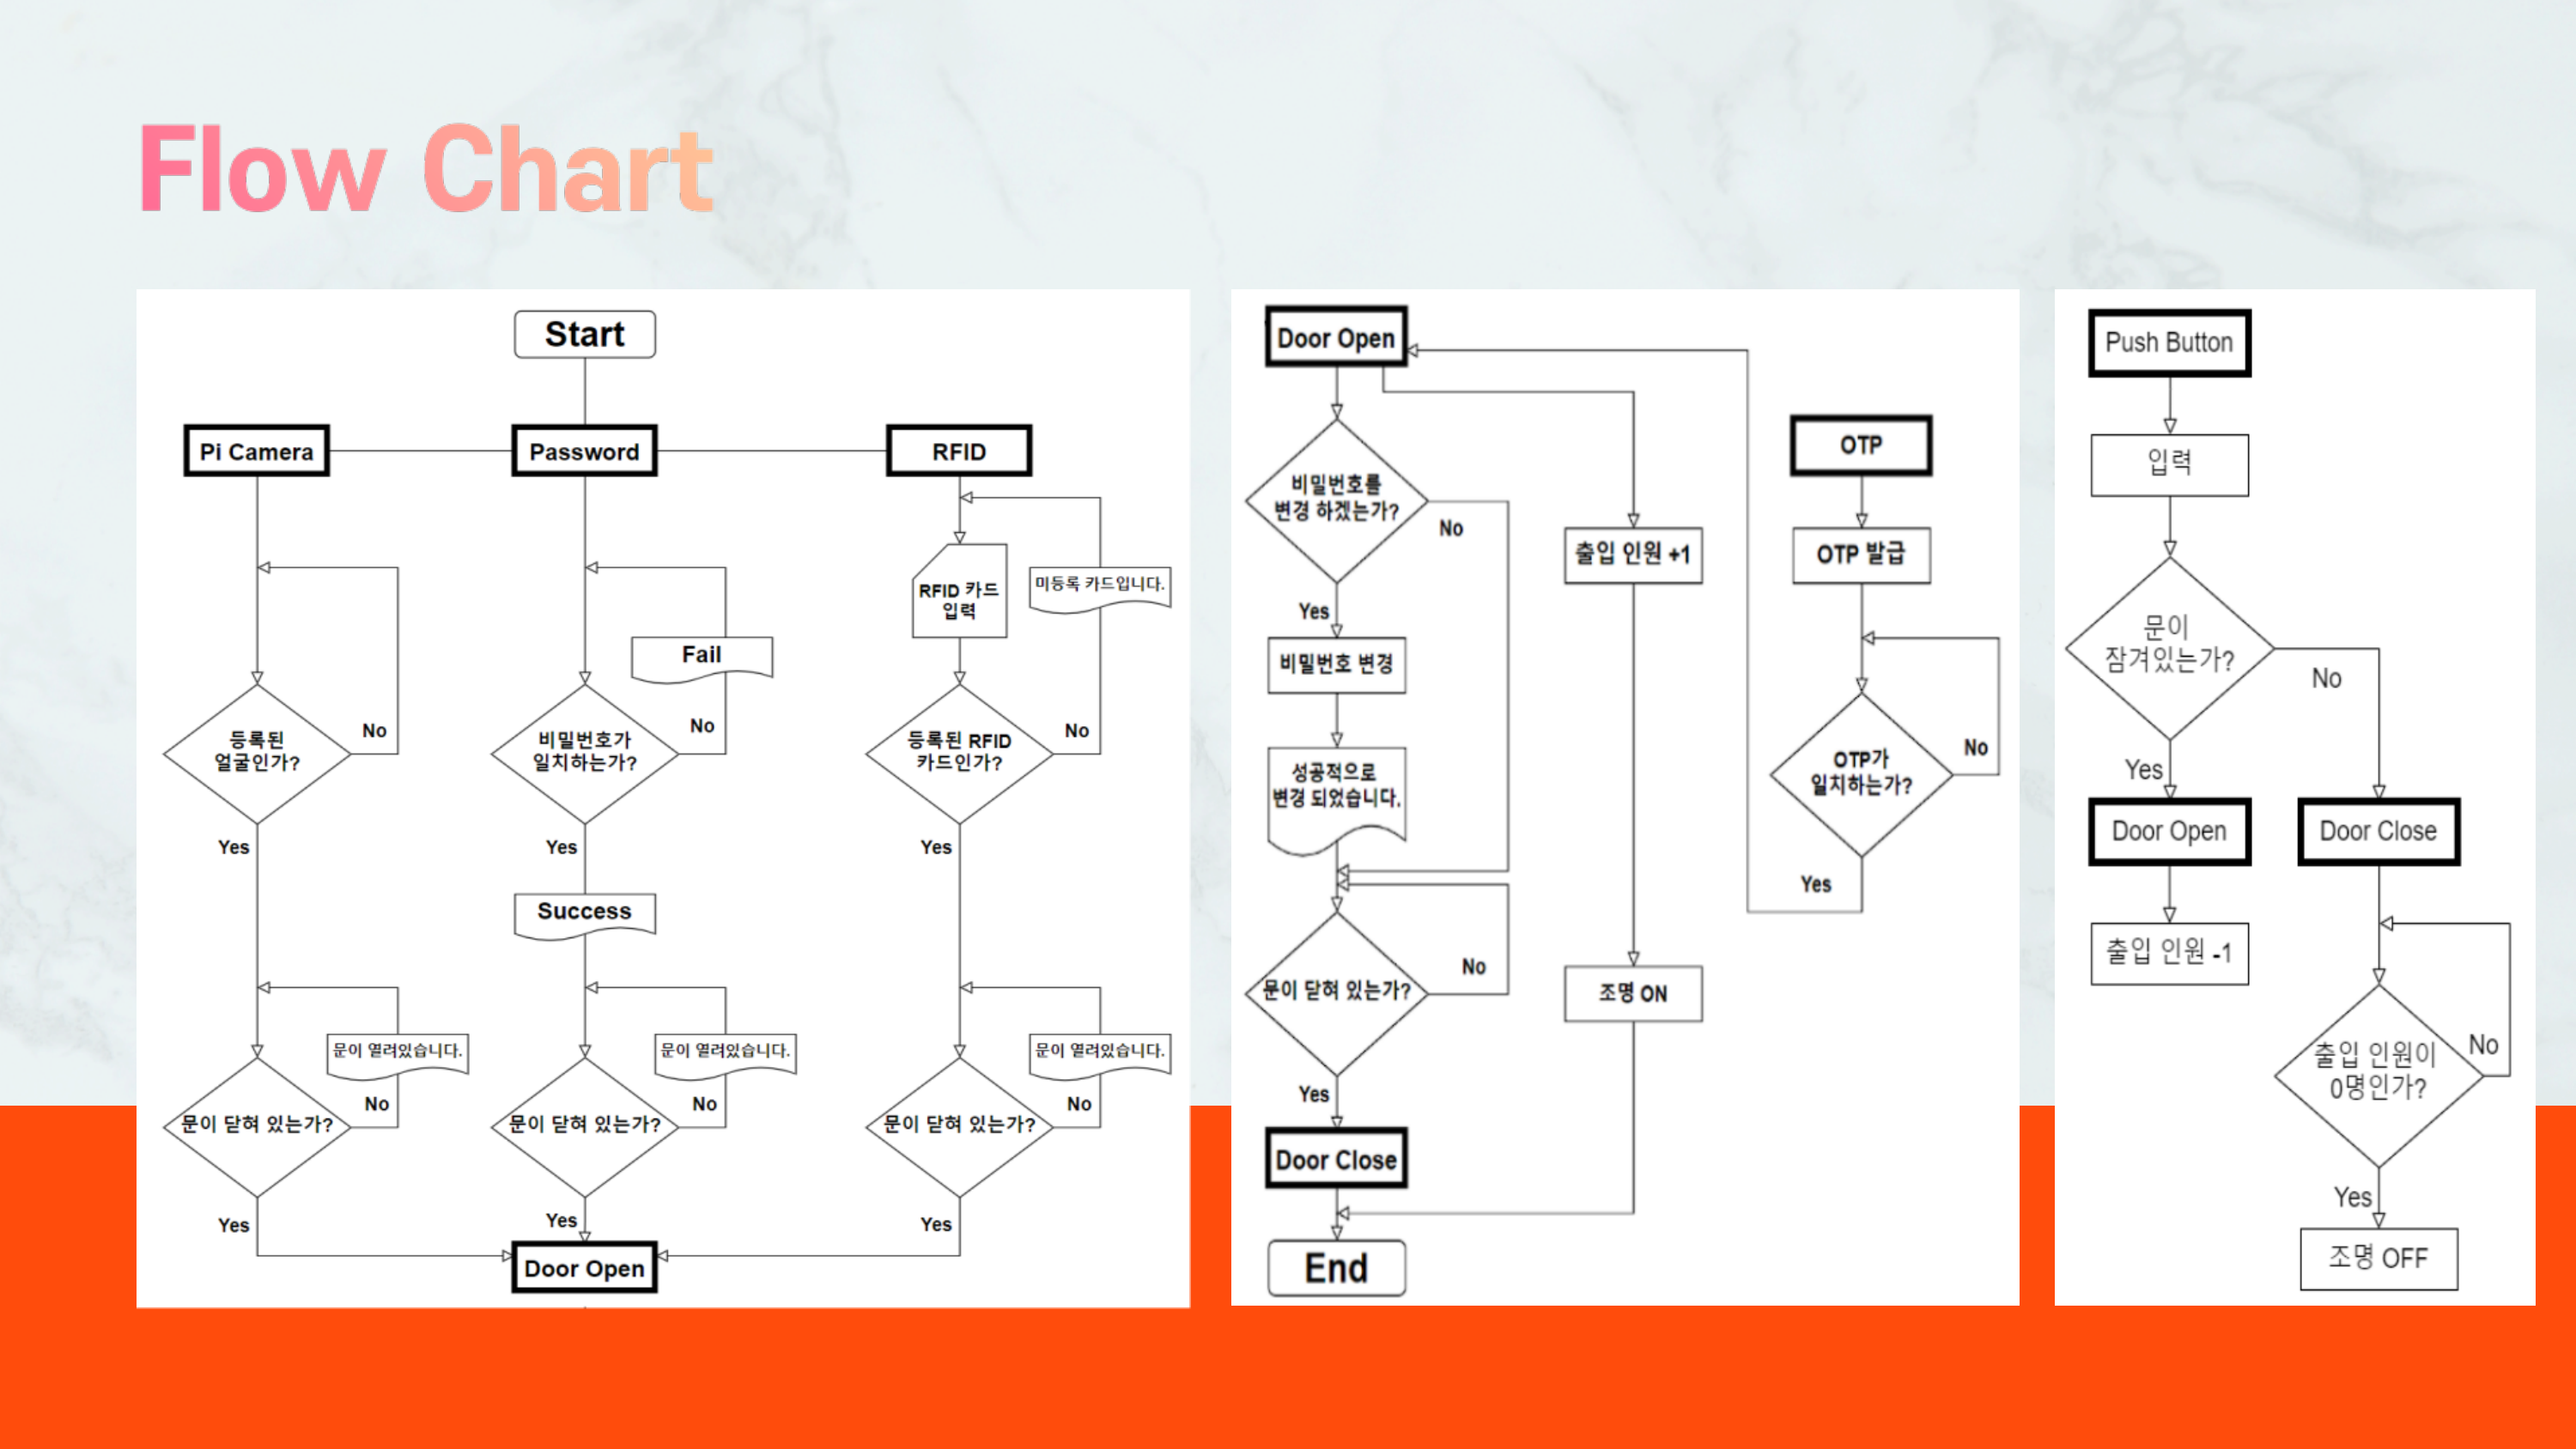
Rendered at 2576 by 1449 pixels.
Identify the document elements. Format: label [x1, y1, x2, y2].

text_box [137, 289, 1191, 1309]
text_box [1230, 289, 2020, 1306]
picture [120, 75, 768, 269]
text_box [0, 1106, 2576, 1449]
text_box [0, 0, 2576, 1106]
text_box [2055, 289, 2536, 1306]
